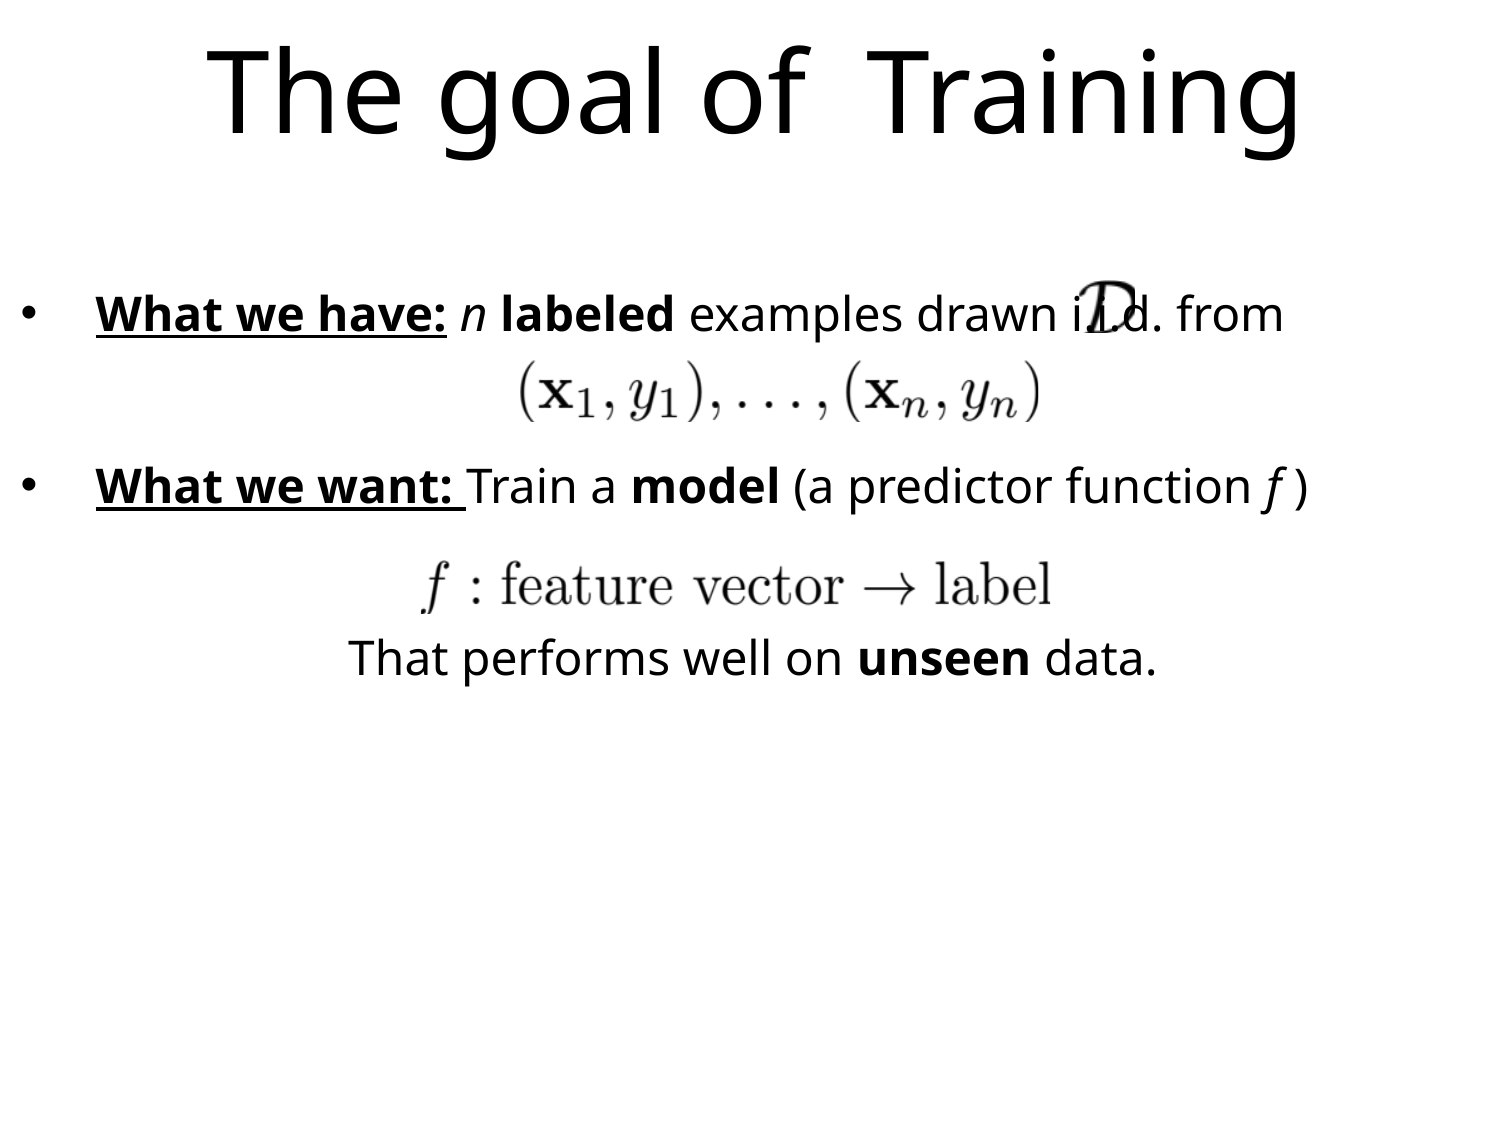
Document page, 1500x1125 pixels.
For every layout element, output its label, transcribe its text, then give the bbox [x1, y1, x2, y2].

text_box What we have: n labeled examples drawn i.i.d. from What we want: Train a model (a predictor function f ) That performs well on unseen data. [5, 160, 1500, 1095]
title The goal of Training [6, 0, 1500, 209]
picture [1078, 280, 1136, 333]
picture [420, 559, 1051, 615]
picture [519, 359, 1039, 422]
